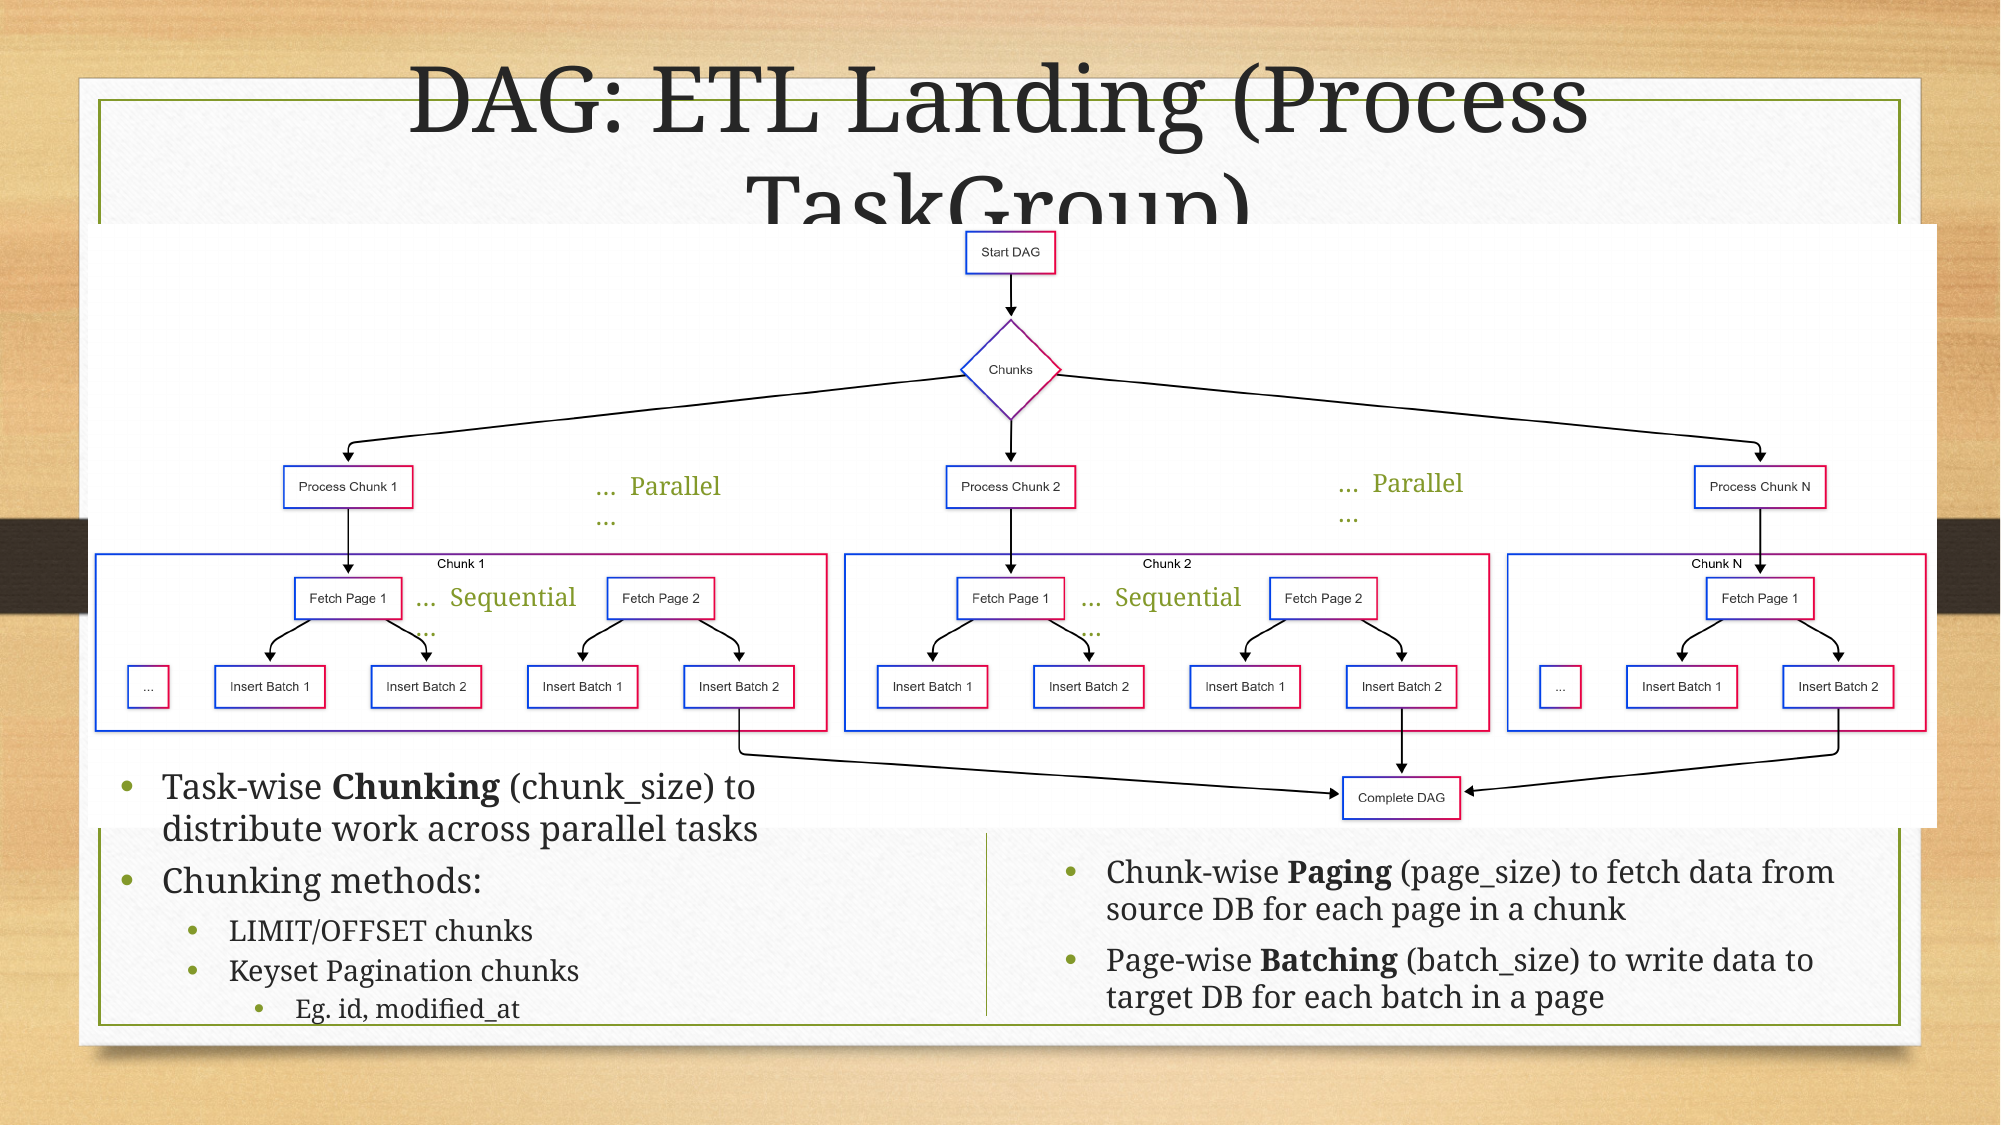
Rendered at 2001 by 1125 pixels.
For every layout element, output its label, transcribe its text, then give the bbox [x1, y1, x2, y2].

list Task-wise Chunking (chunk_size) to distribute work across parallel tasks Chunking methods: LIMIT/OFFSET chunks Keyset Pagination chunks Eg. id, modified_at [105, 829, 935, 1034]
picture [0, 0, 2001, 1125]
text_box Chunk-wise Paging (page_size) to fetch data from source DB for each page in a chunk Page-wise Batching (batch_size) to write data to target DB for each batch in a page [1049, 845, 1880, 1026]
title DAG: ETL Landing (Process TaskGroup) [212, 43, 1788, 224]
